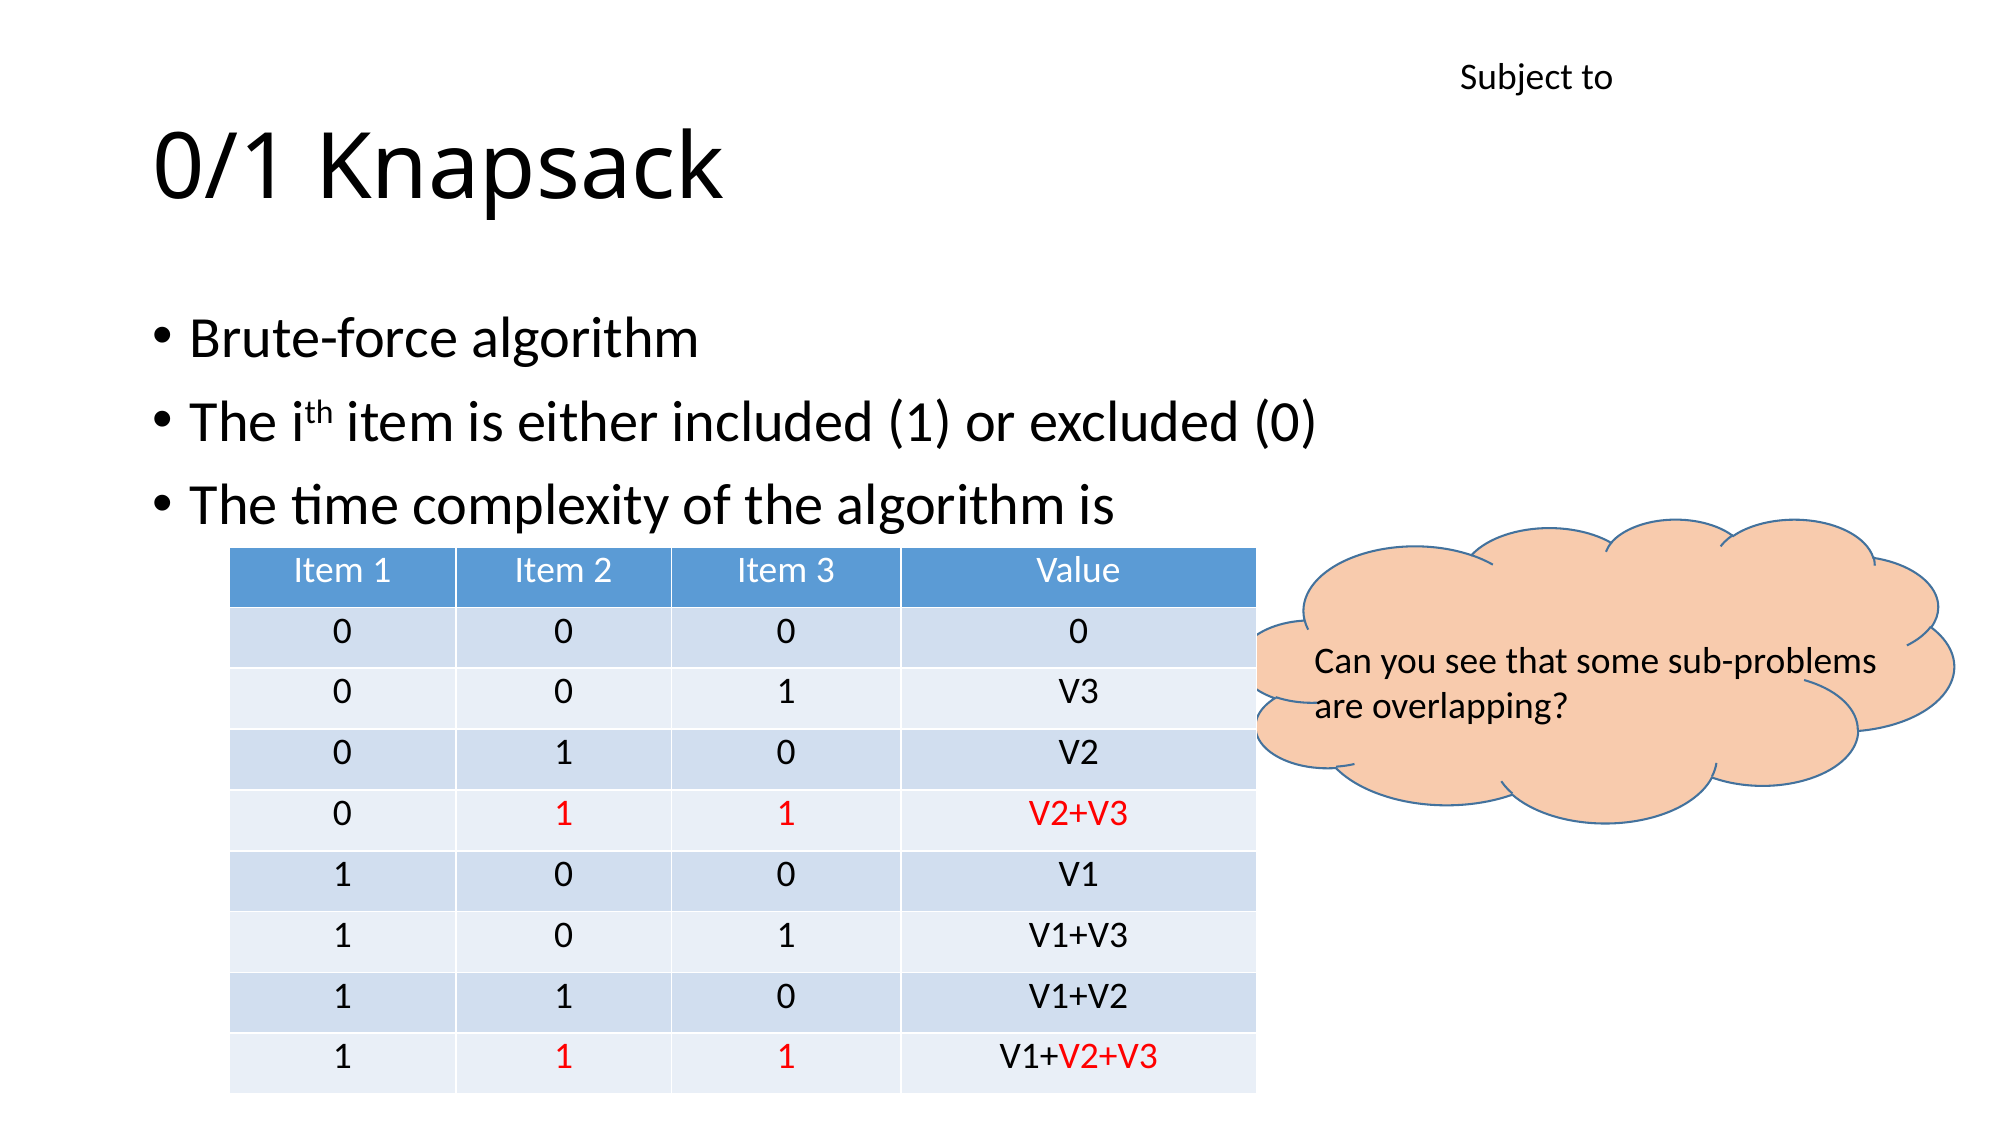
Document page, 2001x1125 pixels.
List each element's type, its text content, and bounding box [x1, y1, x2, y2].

table_cell 0 [672, 730, 900, 789]
table_header Item 1 [230, 548, 455, 607]
table_cell 0 [457, 608, 671, 667]
table_cell 1 [672, 912, 900, 972]
table_cell 0 [230, 669, 455, 728]
table_cell 1 [230, 1034, 455, 1093]
table_cell 1 [672, 791, 900, 850]
table_cell 0 [902, 608, 1256, 667]
table_cell 1 [457, 730, 671, 789]
table_cell 0 [457, 852, 671, 911]
table_cell 1 [672, 669, 900, 728]
title 0/1 Knapsack [137, 59, 1863, 278]
table_header Value [902, 548, 1256, 607]
table_cell 0 [672, 852, 900, 911]
table_cell 0 [230, 791, 455, 850]
table_cell 1 [230, 973, 455, 1032]
table_cell 0 [457, 669, 671, 728]
table_cell 0 [672, 973, 900, 1032]
table_cell 1 [457, 791, 671, 850]
table_cell 0 [672, 608, 900, 667]
table_header Item 2 [457, 548, 671, 607]
table_cell V3 [902, 669, 1256, 728]
table_cell V1+V2 [902, 973, 1256, 1032]
table_cell 0 [457, 912, 671, 972]
table_cell 0 [230, 730, 455, 789]
table_cell V1+V3 [902, 912, 1256, 972]
table_cell 1 [230, 912, 455, 972]
table_cell 1 [457, 1034, 671, 1093]
table_cell V1 [902, 852, 1256, 911]
text_box [1257, 518, 1956, 825]
table_cell V2+V3 [902, 791, 1256, 850]
text_box Can you see that some sub-problems are overlapping? [1299, 628, 1931, 733]
table_cell V1+V2+V3 [902, 1034, 1256, 1093]
table_header Item 3 [672, 548, 900, 607]
table_cell 1 [230, 852, 455, 911]
table_cell 1 [457, 973, 671, 1032]
table_cell 0 [230, 608, 455, 667]
table_cell 1 [672, 1034, 900, 1093]
table_cell V2 [902, 730, 1256, 789]
